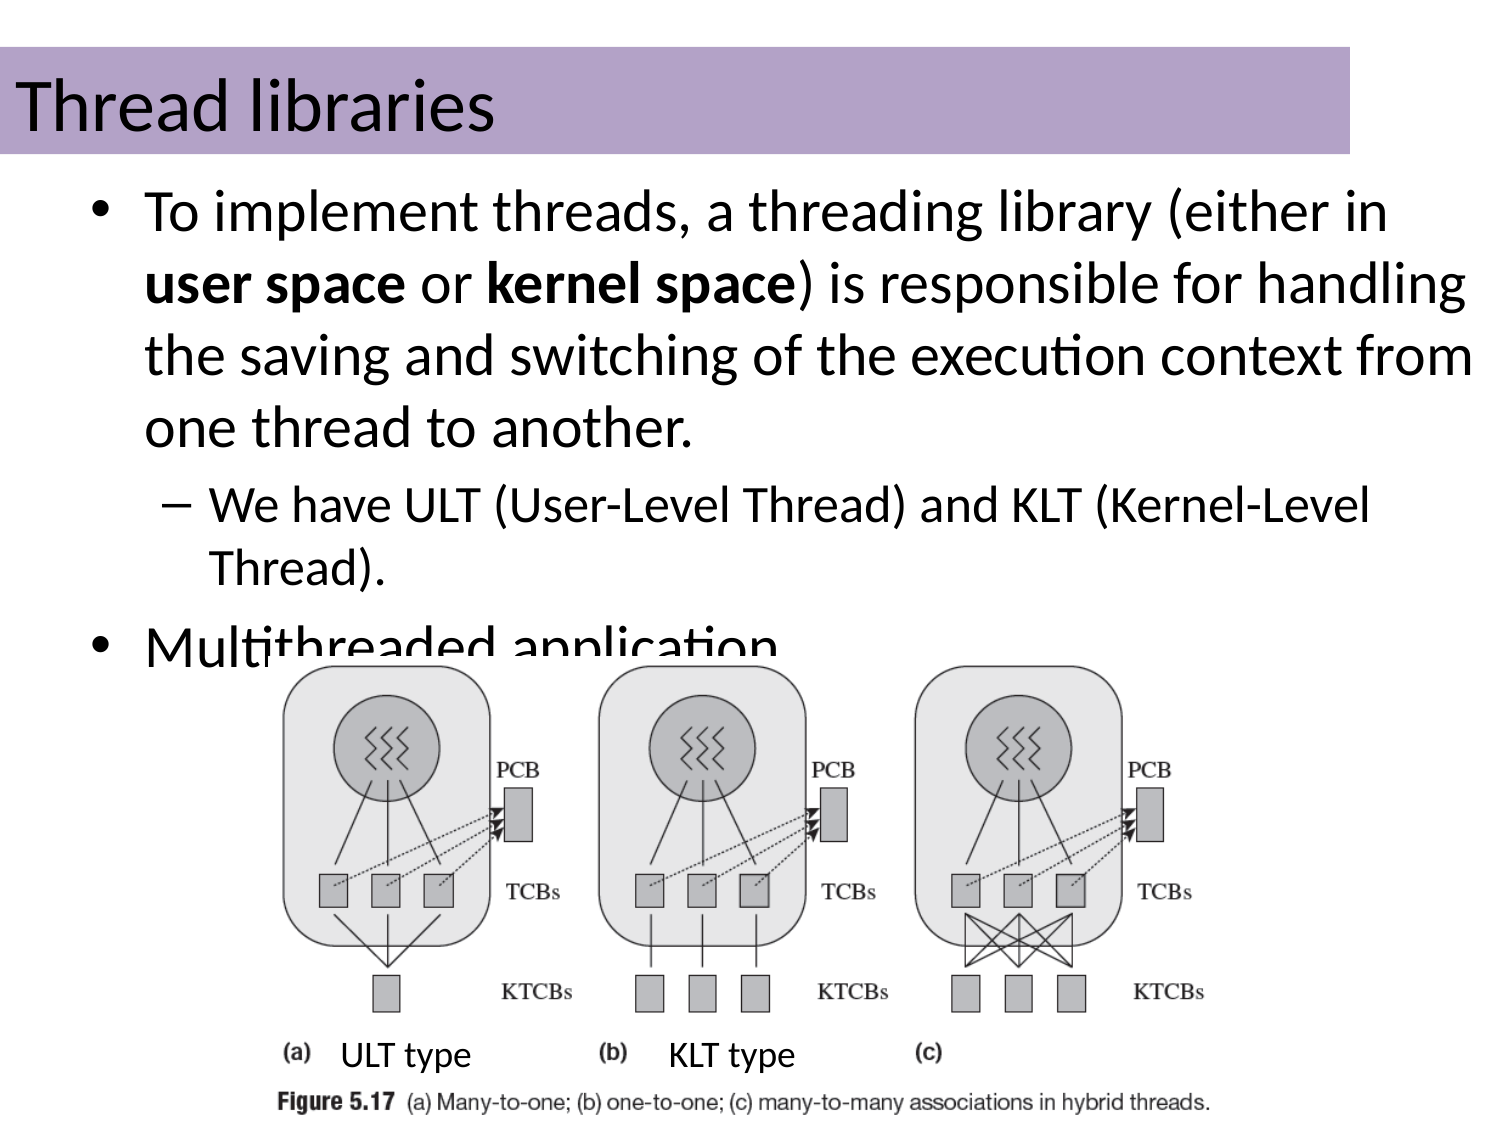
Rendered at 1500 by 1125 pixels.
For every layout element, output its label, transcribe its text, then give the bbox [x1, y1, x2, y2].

title Thread libraries [0, 46, 1350, 155]
picture [268, 656, 1214, 1121]
list To implement threads, a threading library (either in user space or kernel space) is responsible for handling the saving and switching of the execution context from one thread to another. We have ULT (User-Level Thread) and KLT (Kernel-Level Thread). Multithreaded application [75, 164, 1500, 693]
